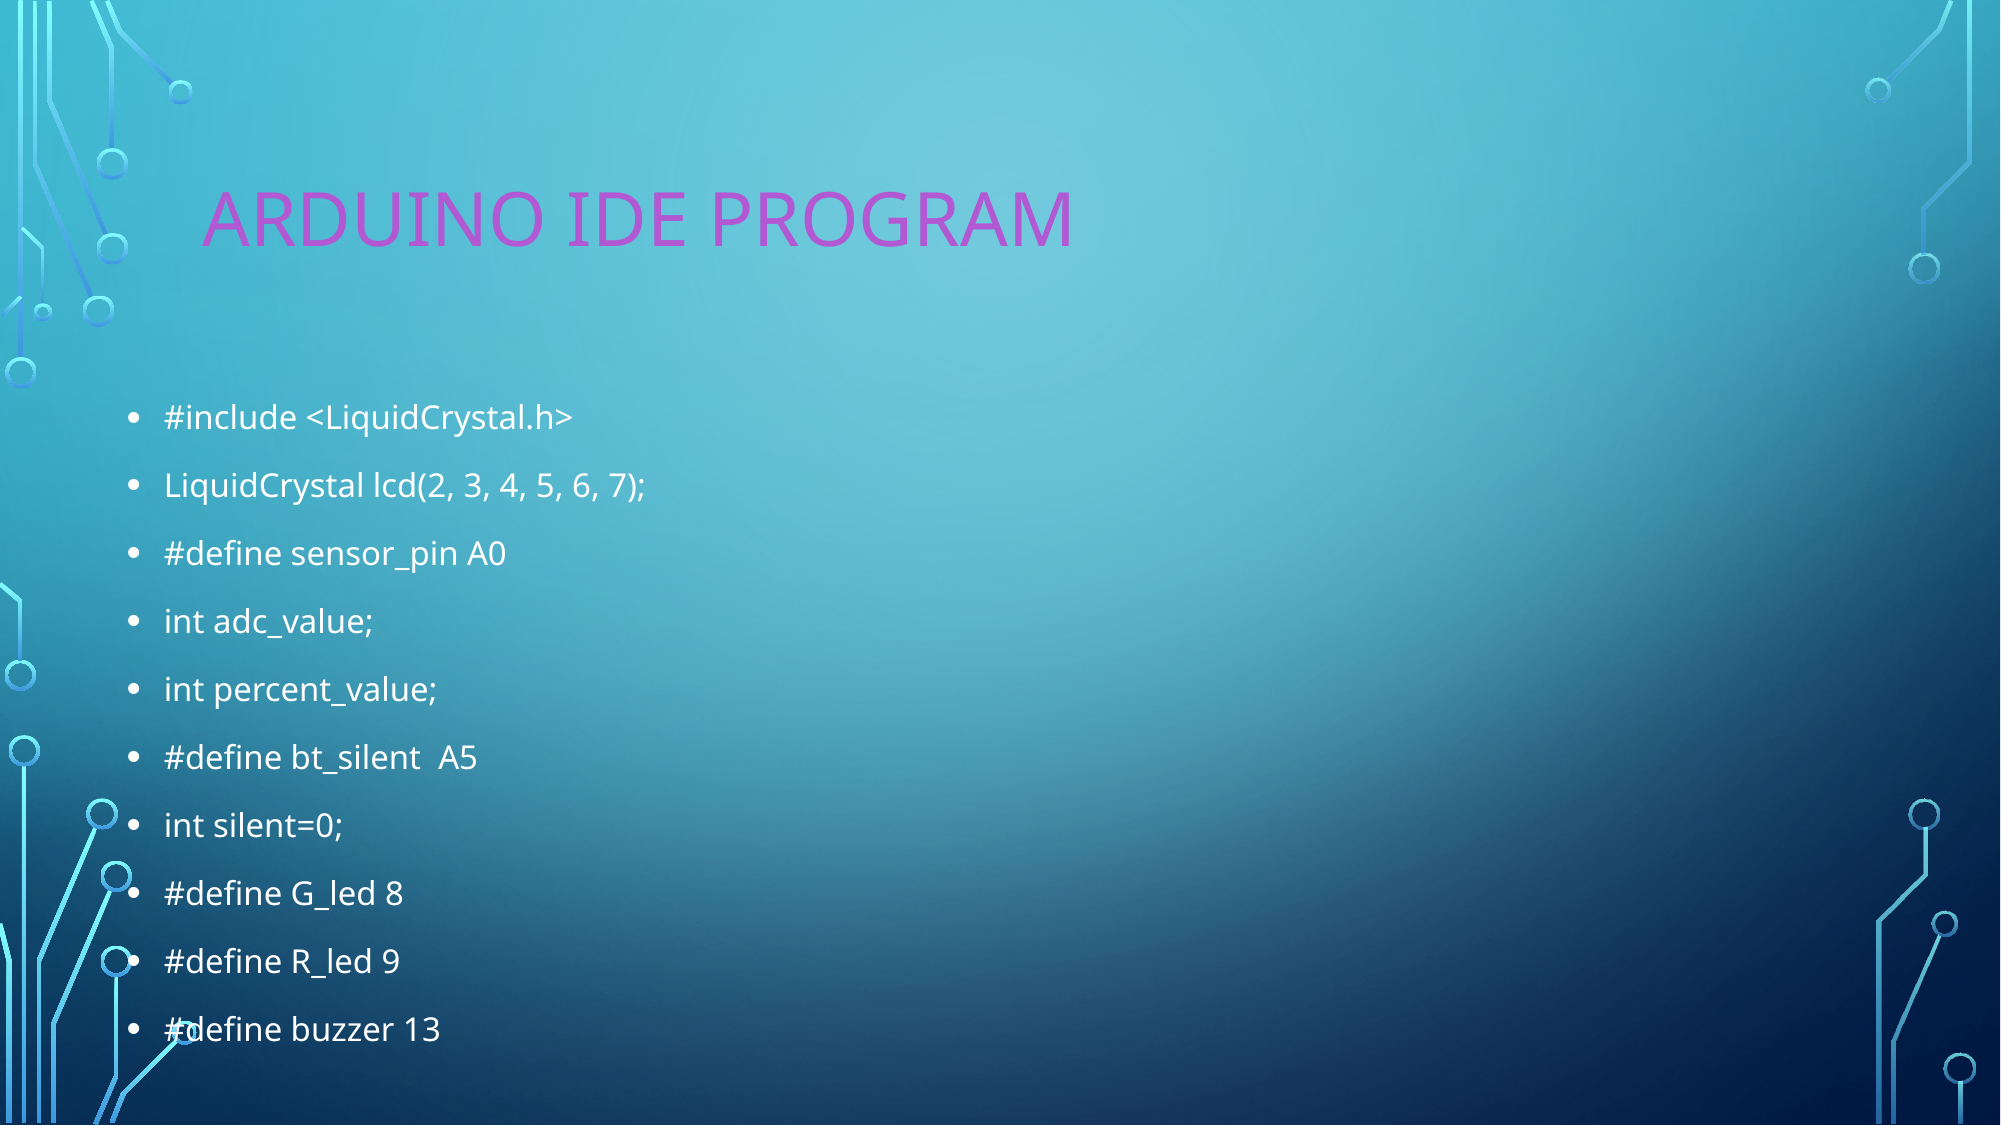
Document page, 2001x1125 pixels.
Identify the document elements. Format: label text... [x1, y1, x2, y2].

list #include <LiquidCrystal.h> LiquidCrystal lcd(2, 3, 4, 5, 6, 7); #define sensor_pin A0 int adc_value; int percent_value; #define bt_silent A5 int silent=0; #define G_led 8 #define R_led 9 #define buzzer 13 [111, 381, 1715, 1057]
title Arduino ide program [187, 101, 1813, 344]
